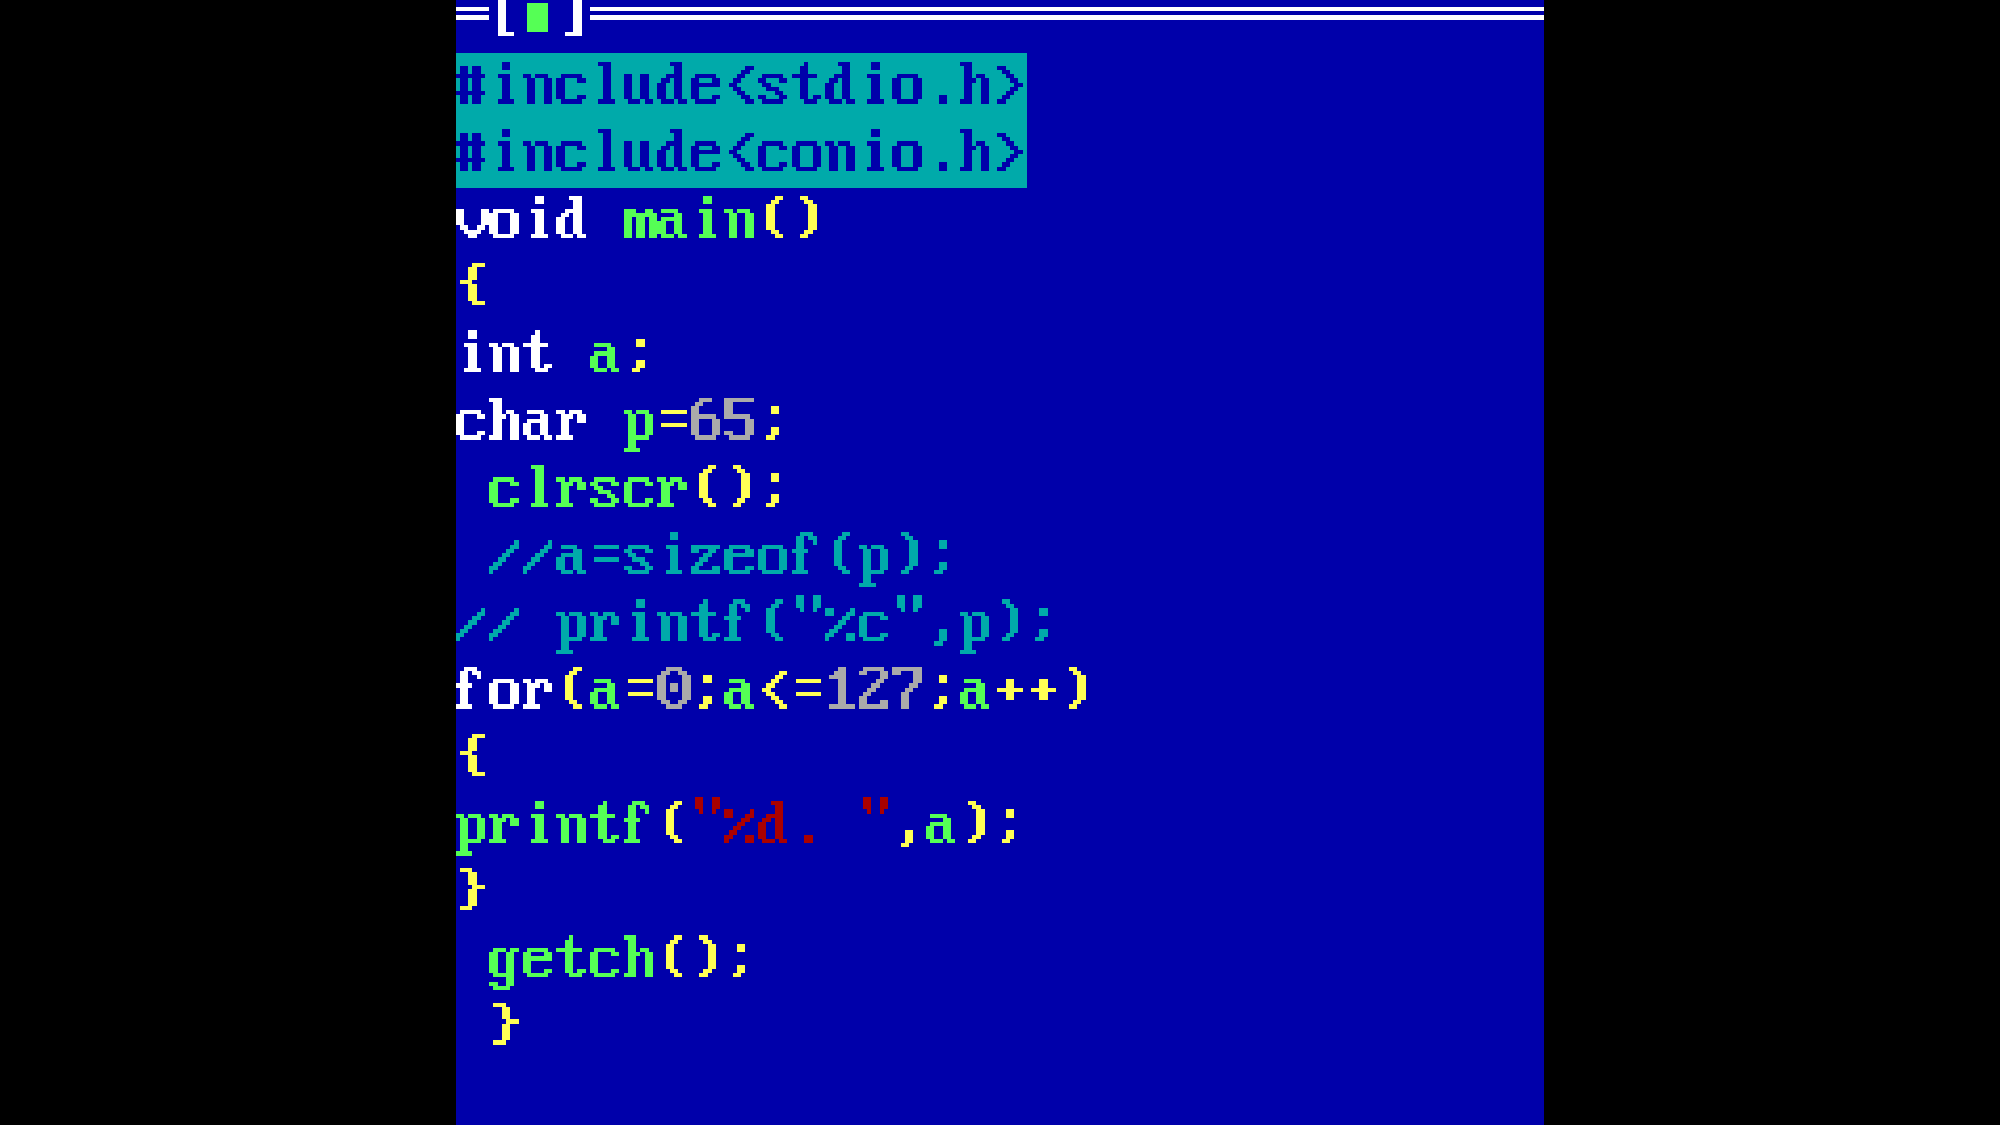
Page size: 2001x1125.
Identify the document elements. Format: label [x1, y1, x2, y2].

picture [456, 0, 1544, 1125]
